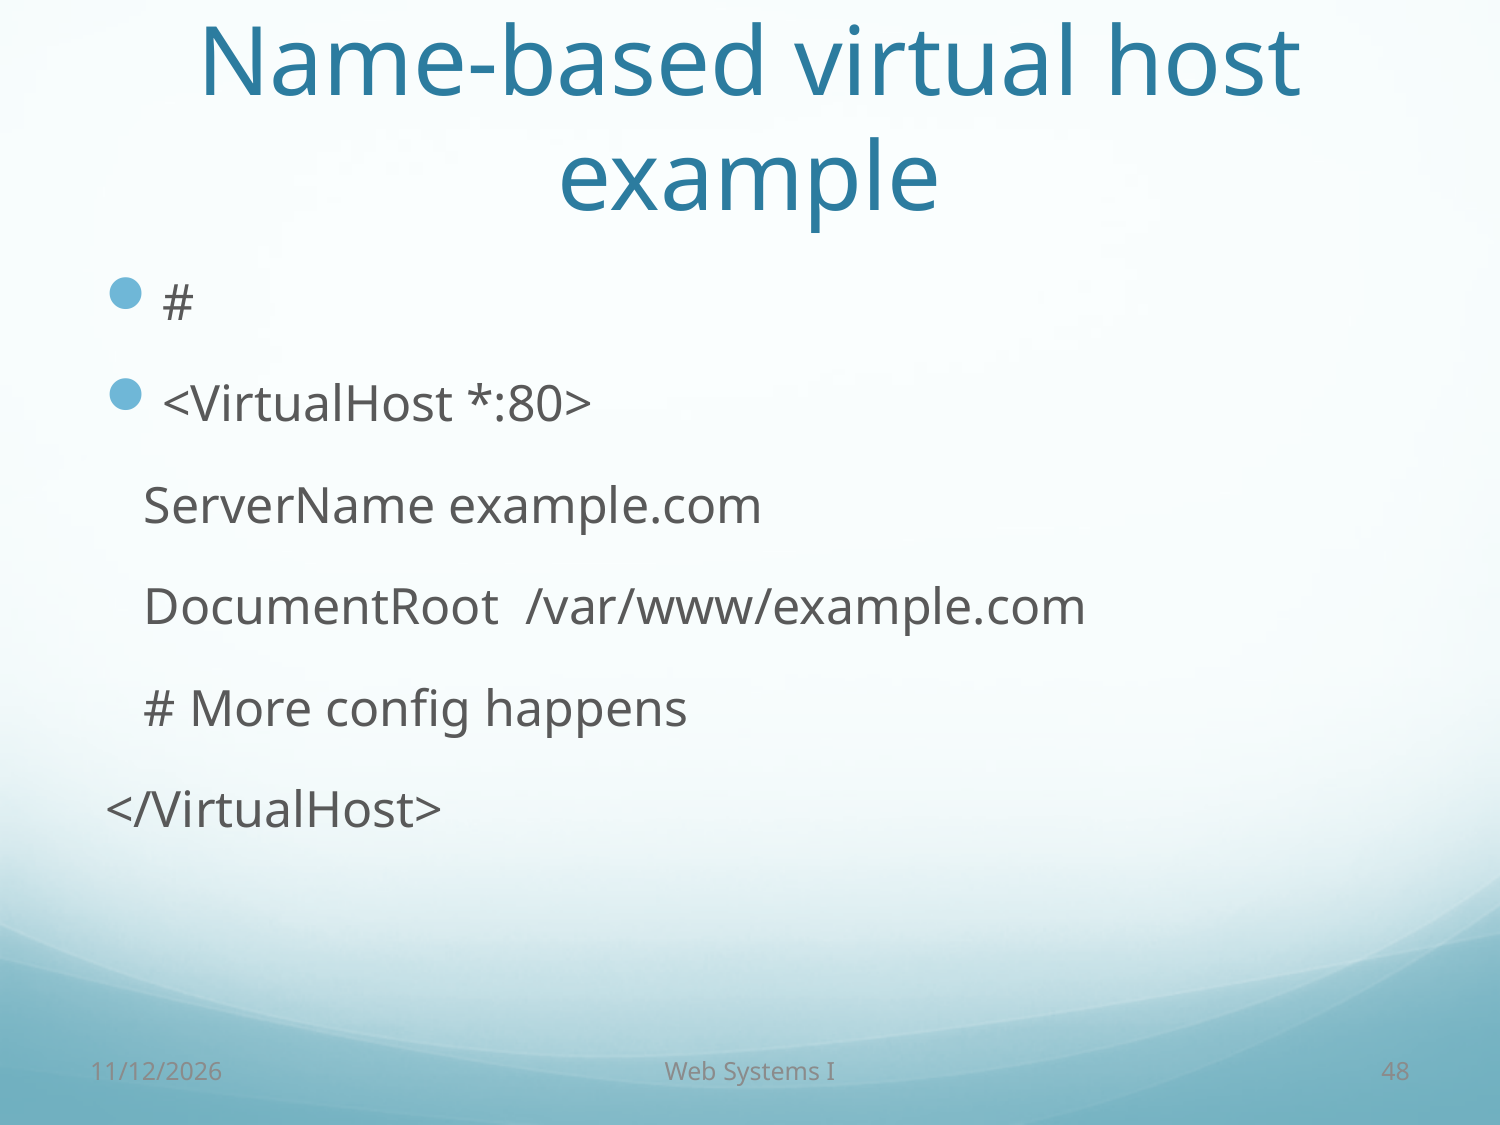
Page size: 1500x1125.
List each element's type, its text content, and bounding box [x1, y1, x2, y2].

title Name-based virtual host example [89, 17, 1410, 238]
slide_number 48 [1074, 1042, 1425, 1103]
list # <VirtualHost *:80> ServerName example.com DocumentRoot /var/www/example.com # More config happens </VirtualHost> [89, 262, 1410, 976]
footer Web Systems I [512, 1042, 988, 1103]
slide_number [75, 1042, 425, 1103]
